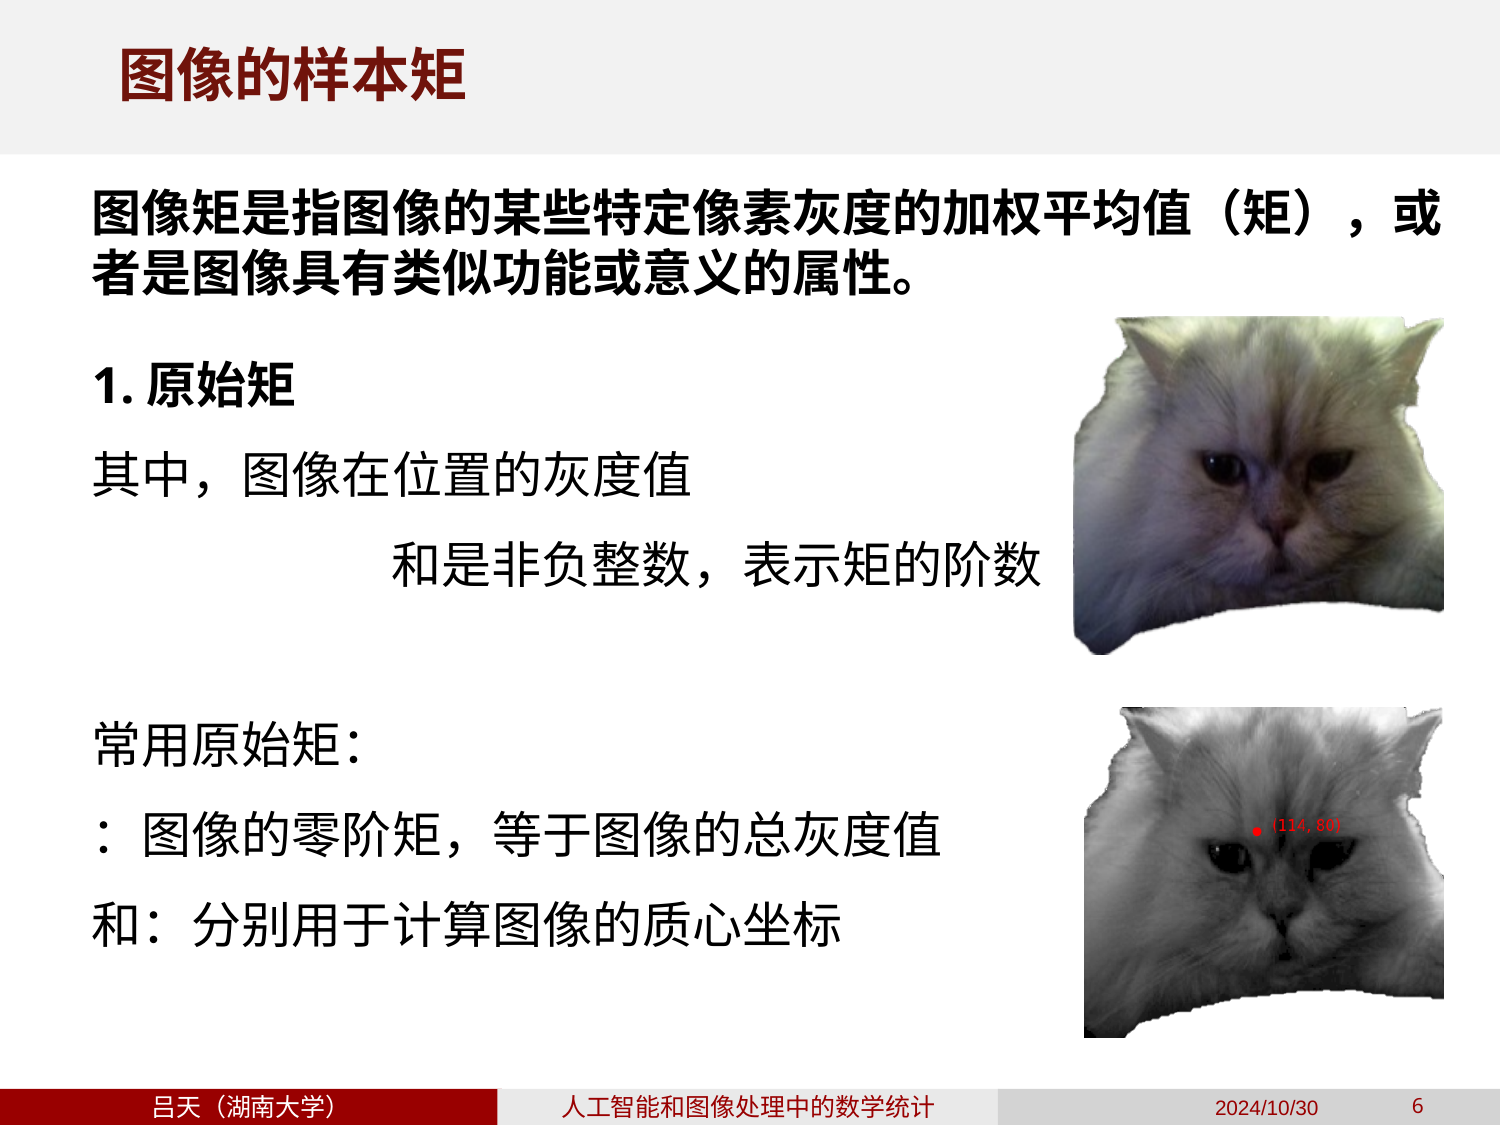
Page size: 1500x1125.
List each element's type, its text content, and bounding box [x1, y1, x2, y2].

picture [1073, 316, 1444, 656]
picture [1080, 707, 1444, 1040]
title 图像的样本矩 [103, 7, 1397, 147]
text_box 图像矩是指图像的某些特定像素灰度的加权平均值（矩），或者是图像具有类似功能或意义的属性。 [76, 166, 1465, 317]
text_box [542, 335, 1000, 486]
